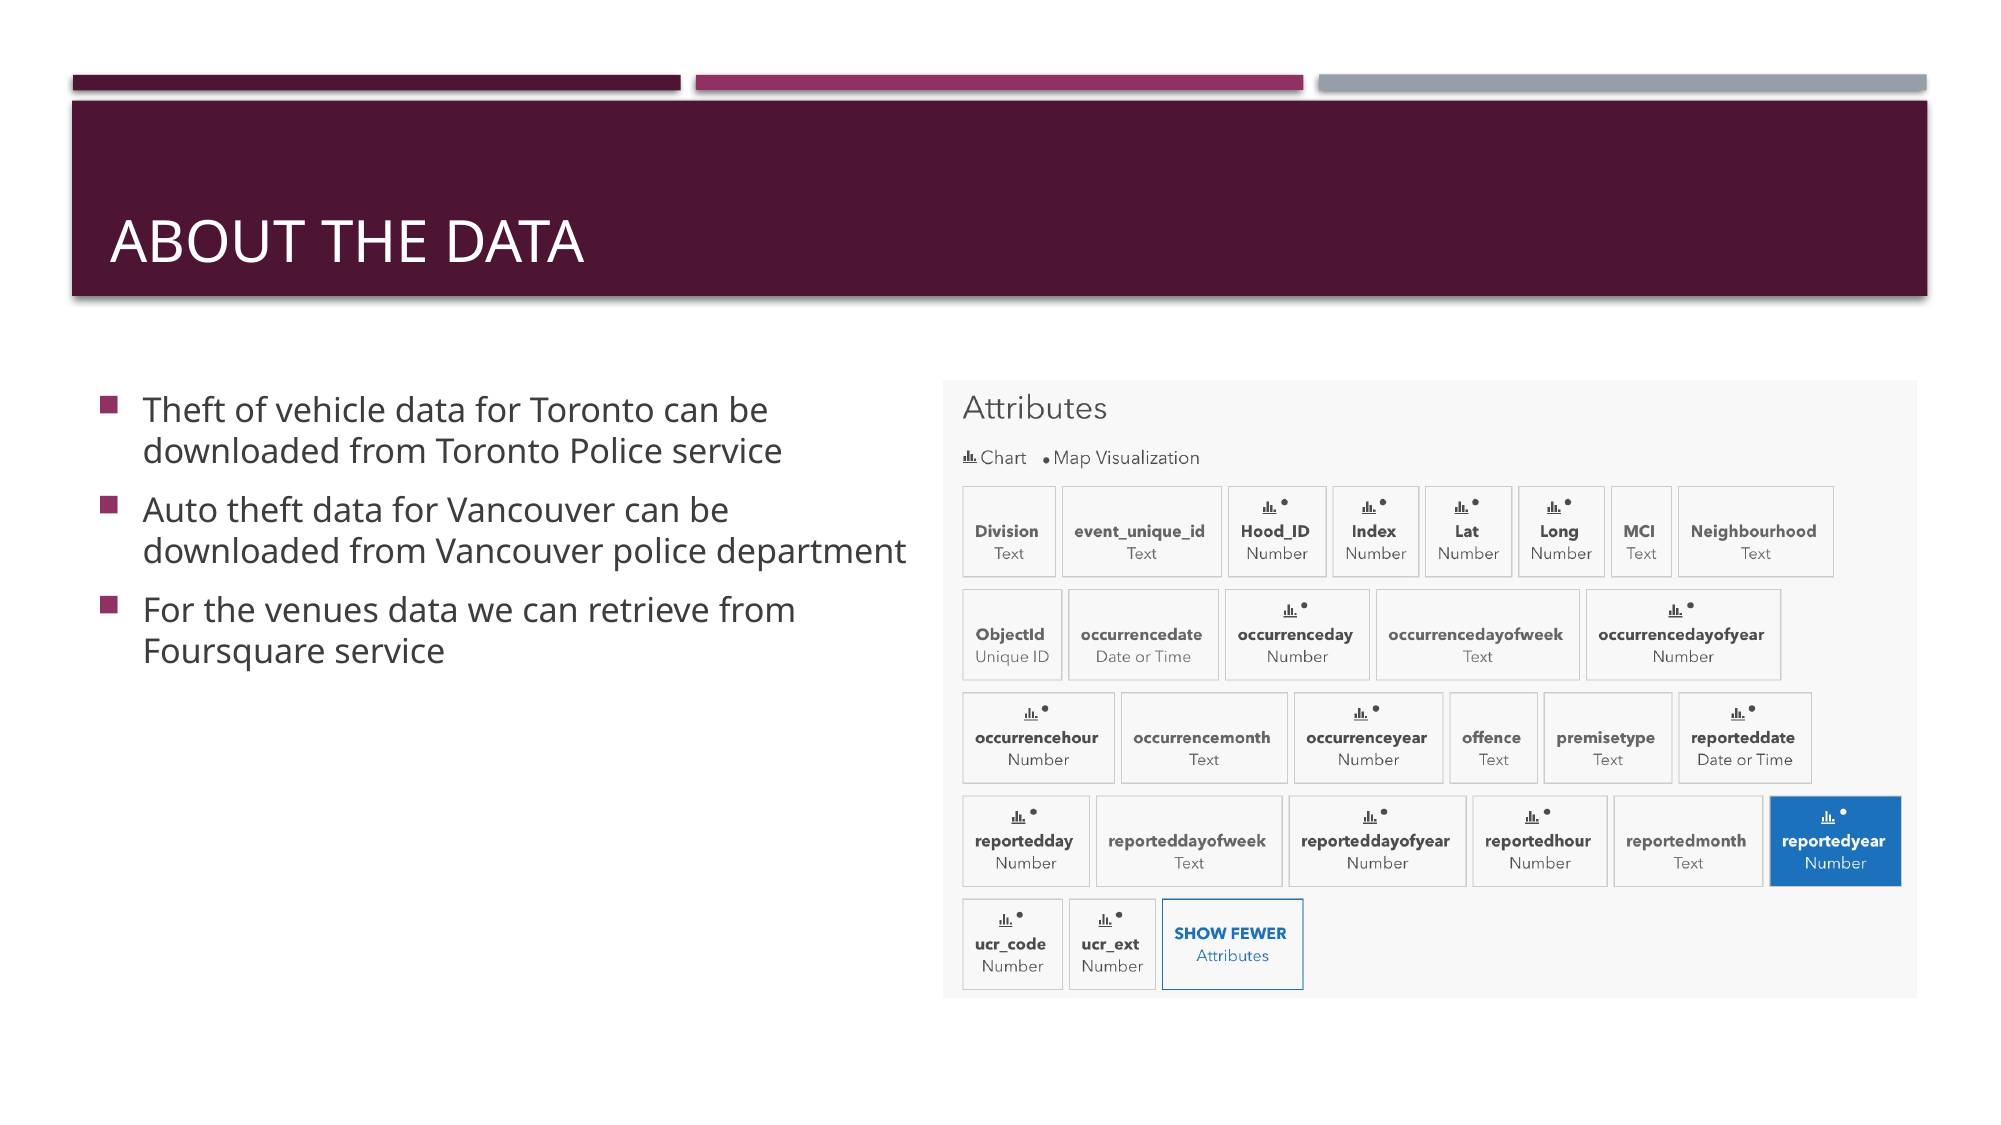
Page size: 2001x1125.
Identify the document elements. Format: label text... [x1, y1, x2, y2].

list Theft of vehicle data for Toronto can be downloaded from Toronto Police service Auto theft data for Vancouver can be downloaded from Vancouver police department For the venues data we can retrieve from Foursquare service [81, 380, 931, 713]
picture [943, 380, 1918, 999]
title About the data [95, 115, 1905, 282]
